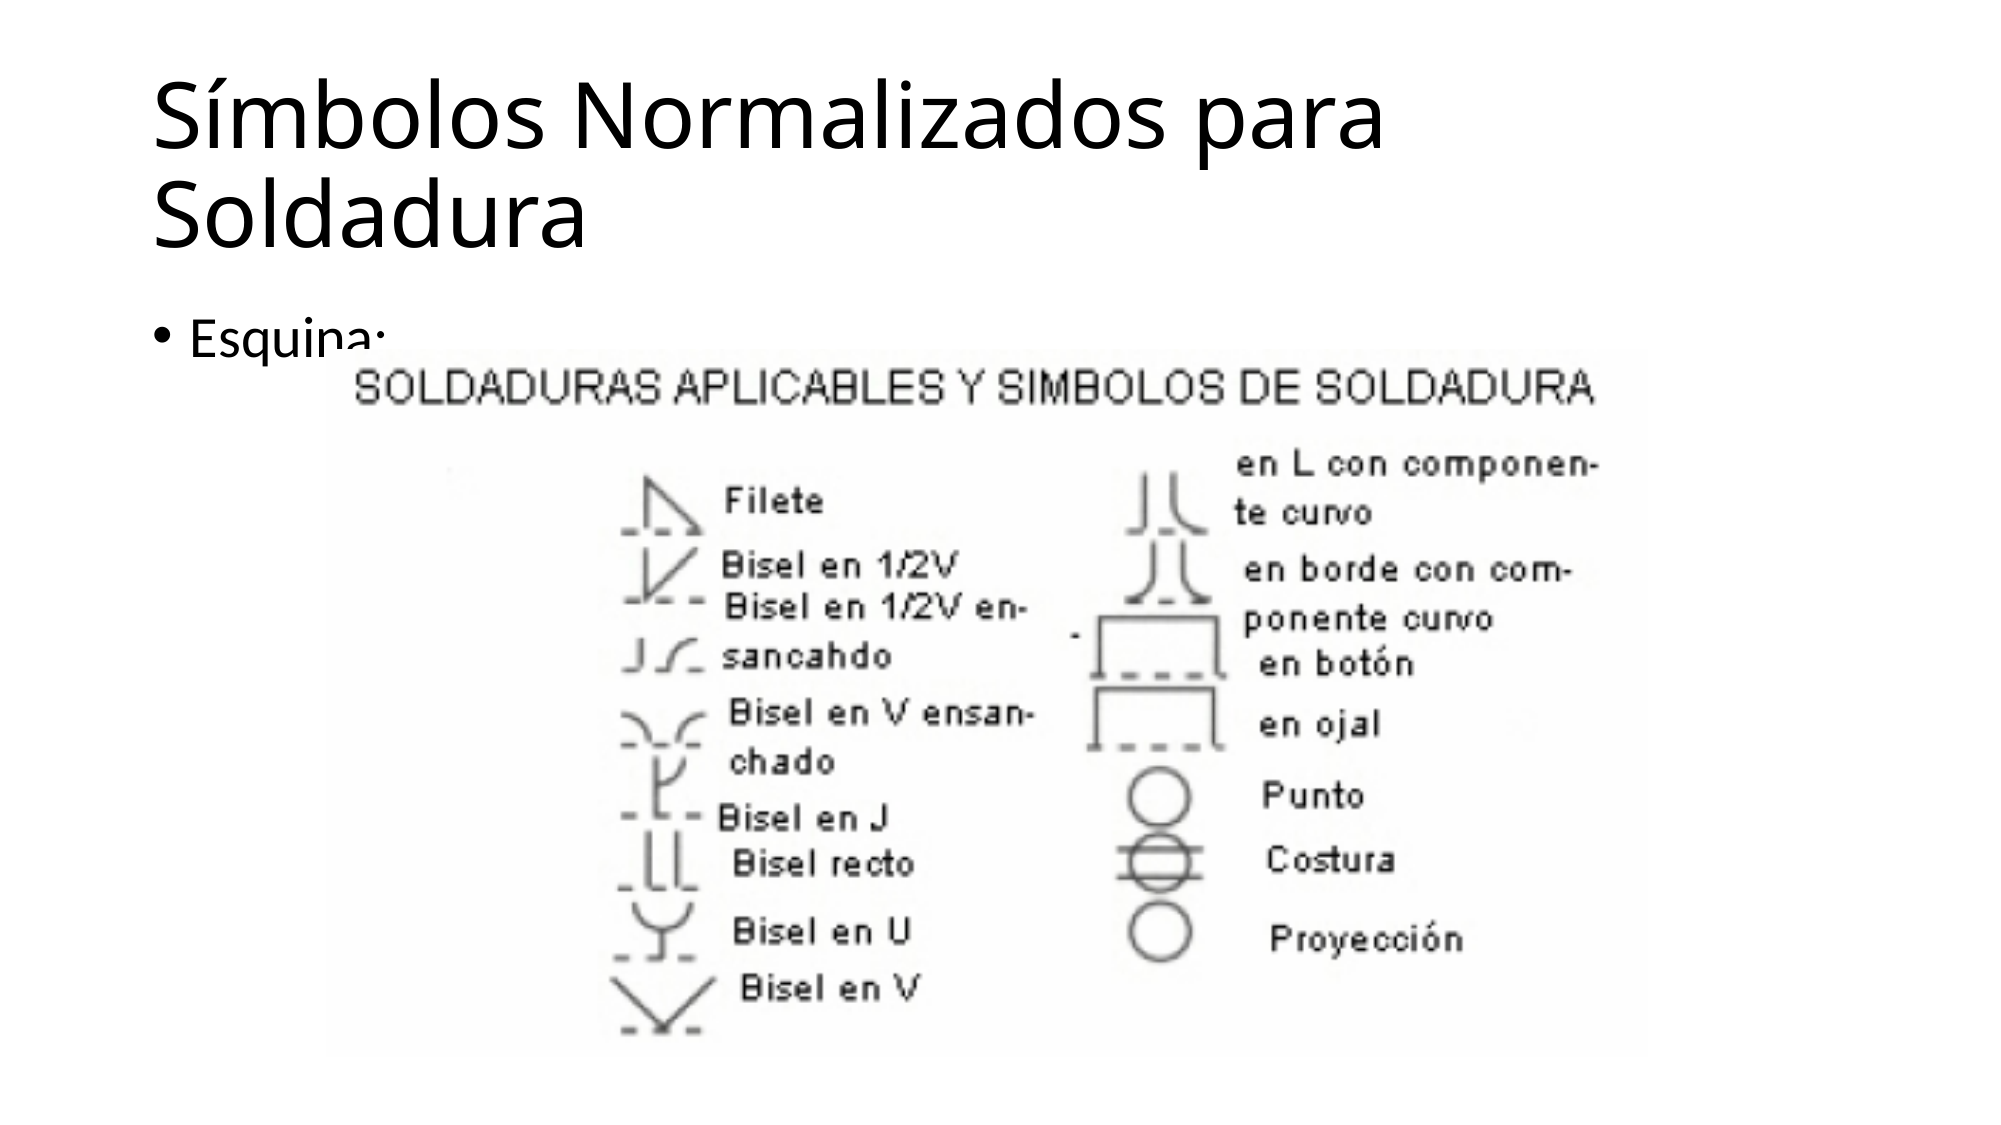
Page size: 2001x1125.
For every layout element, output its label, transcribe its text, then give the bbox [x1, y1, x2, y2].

picture [326, 349, 1648, 1057]
title Símbolos Normalizados para Soldadura [137, 59, 1863, 278]
list Esquina: [137, 299, 1863, 1014]
